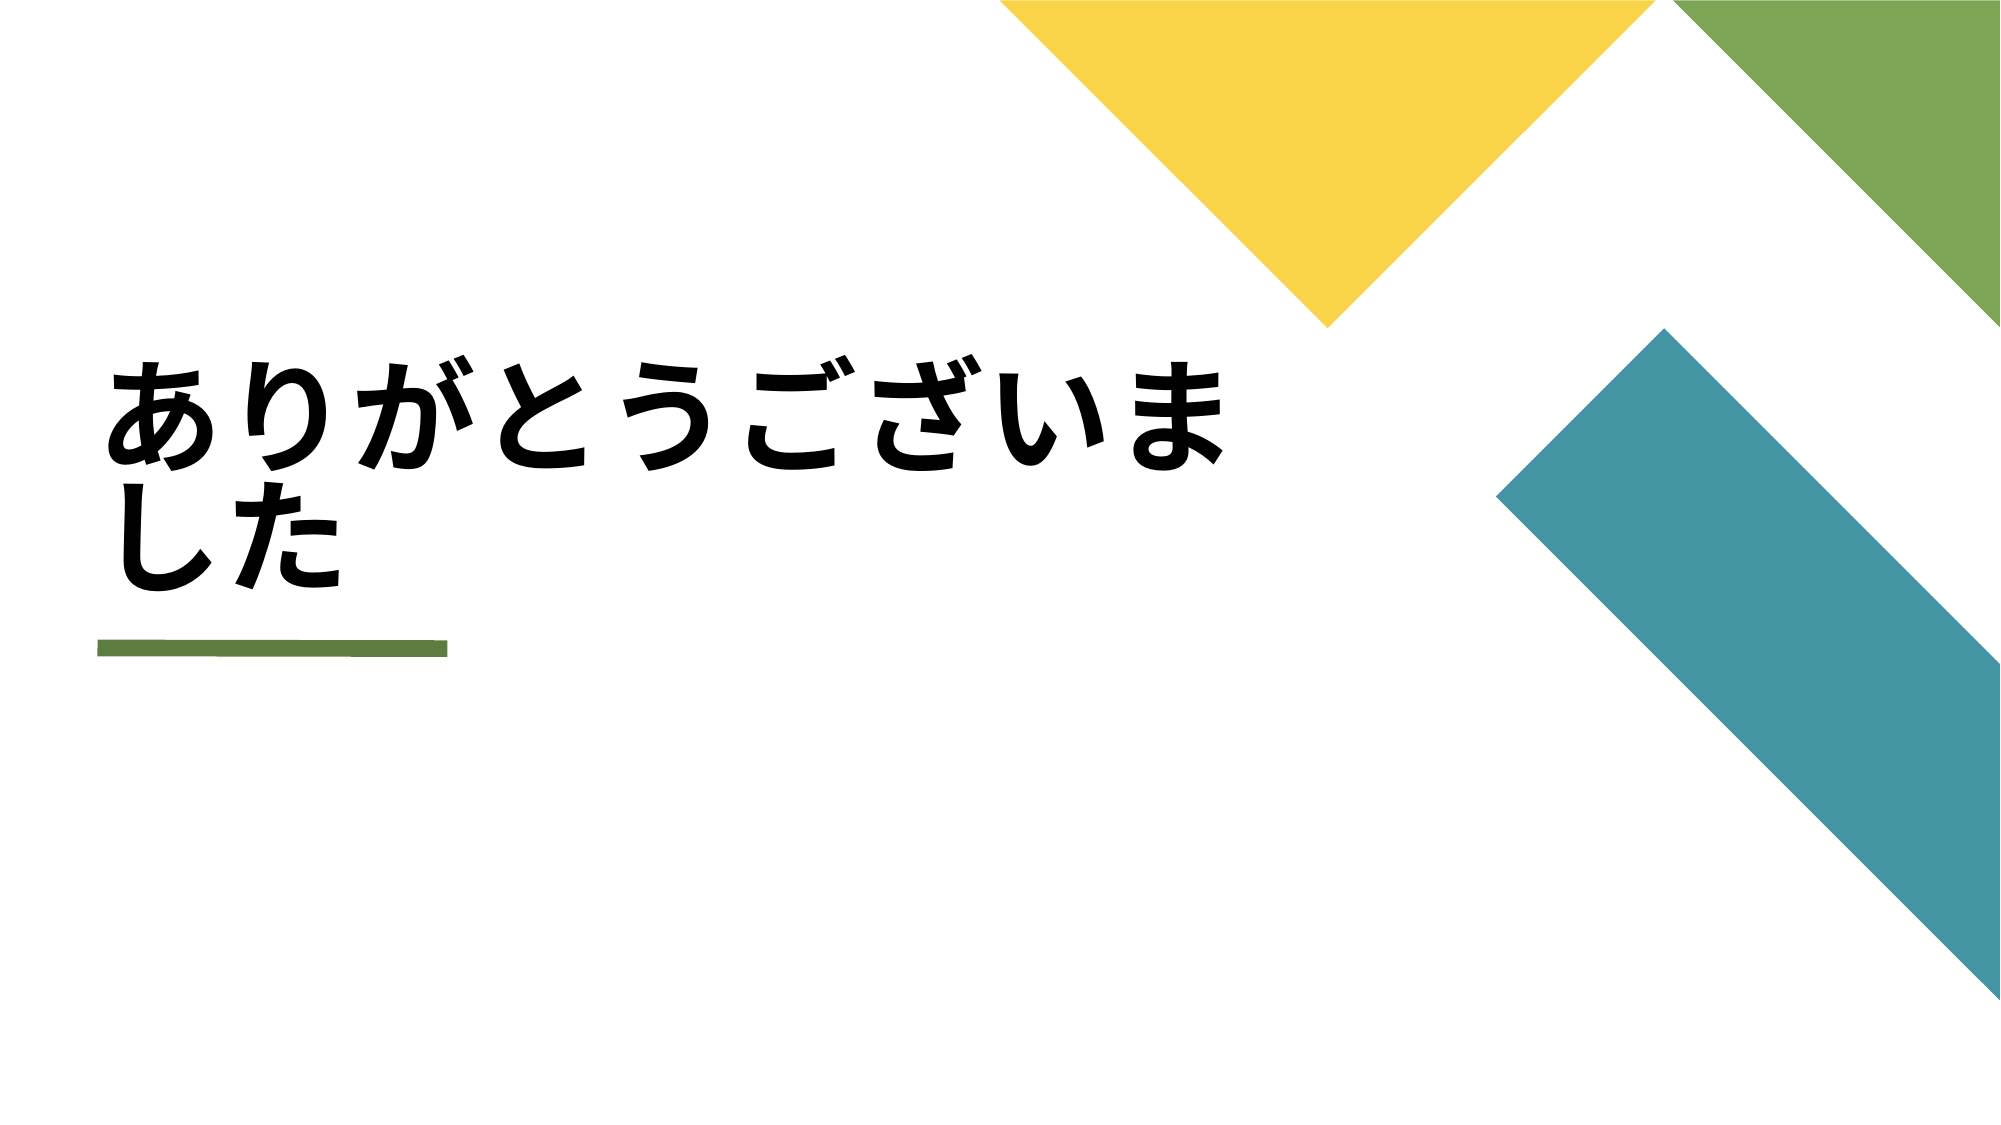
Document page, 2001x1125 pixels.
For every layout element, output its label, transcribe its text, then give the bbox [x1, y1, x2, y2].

title ありがとうございました [97, 67, 1287, 608]
